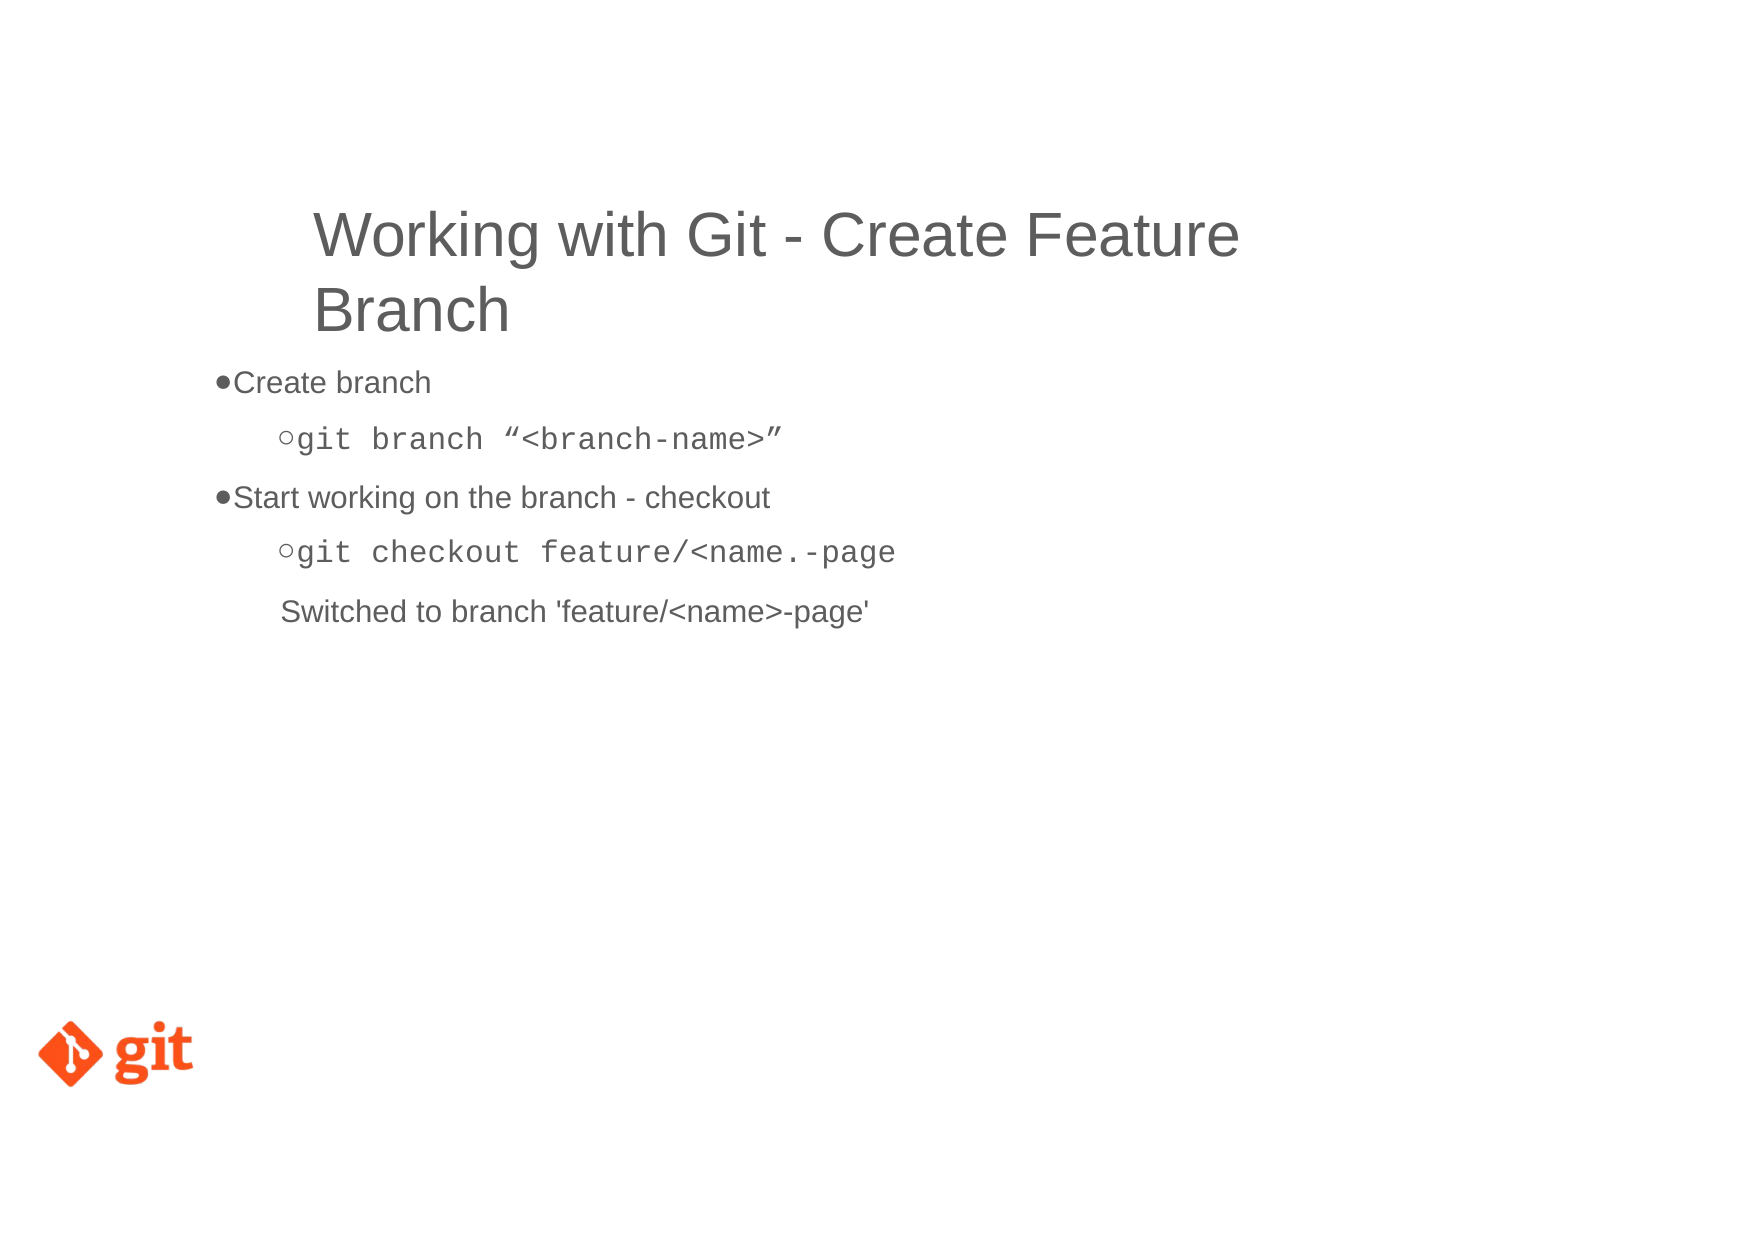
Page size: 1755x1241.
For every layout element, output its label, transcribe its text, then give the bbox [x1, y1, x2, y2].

text_box [31, 1008, 202, 1095]
text_box Create branch git branch “<branch-name>” Start working on the branch - checkout git checkout feature/<name.-page Switched to branch 'feature/<name>-page' [211, 341, 900, 629]
title Working with Git - Create Feature Branch [311, 192, 1440, 402]
